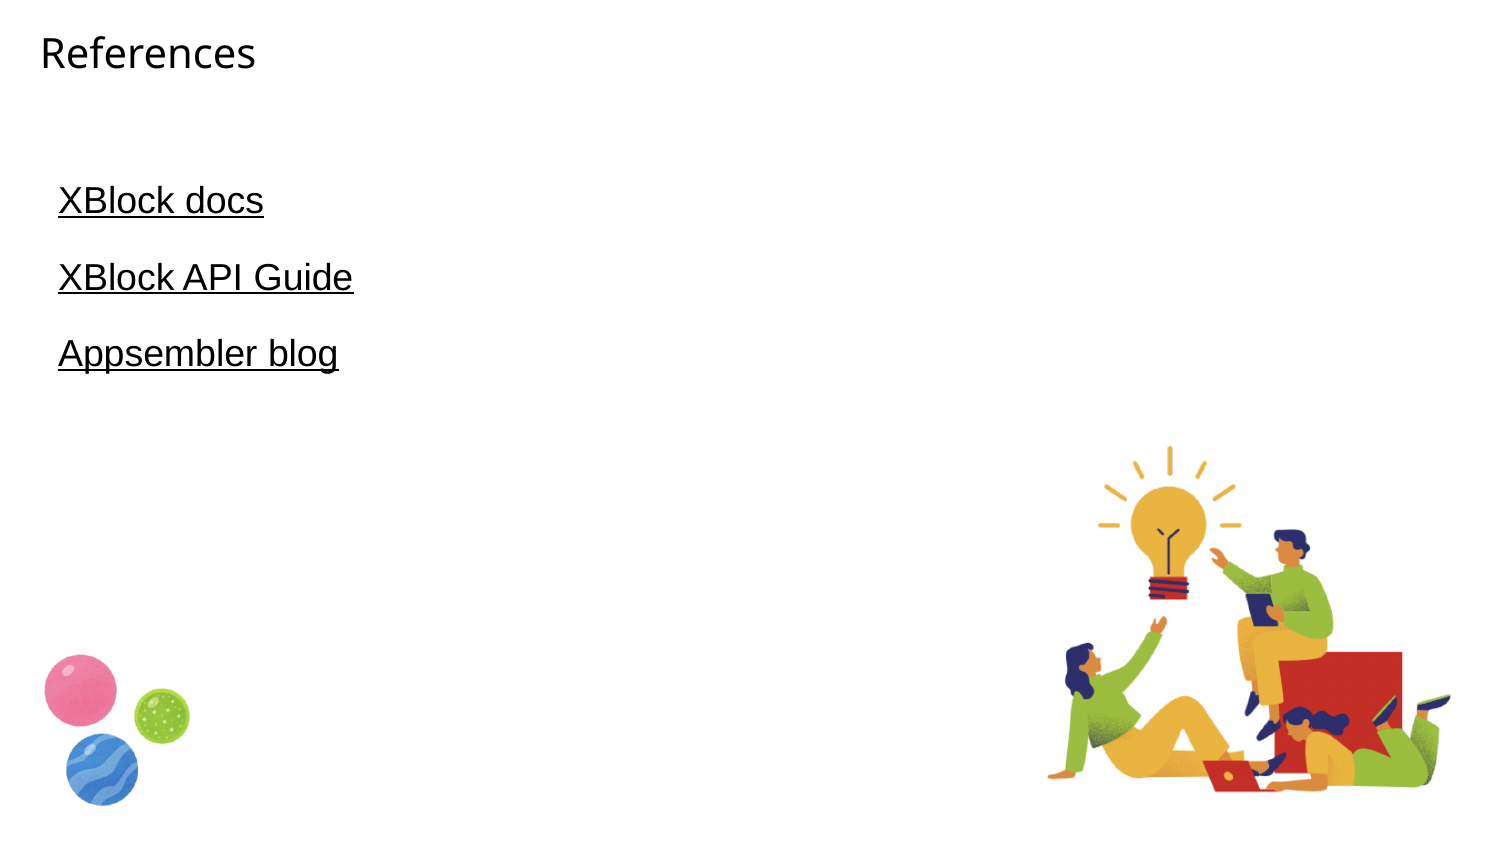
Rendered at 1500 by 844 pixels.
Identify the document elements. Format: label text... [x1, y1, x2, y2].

picture [1045, 445, 1451, 794]
title References [24, 12, 764, 94]
picture [42, 653, 191, 807]
title XBlock docs XBlock API Guide Appsembler blog [43, 154, 791, 612]
